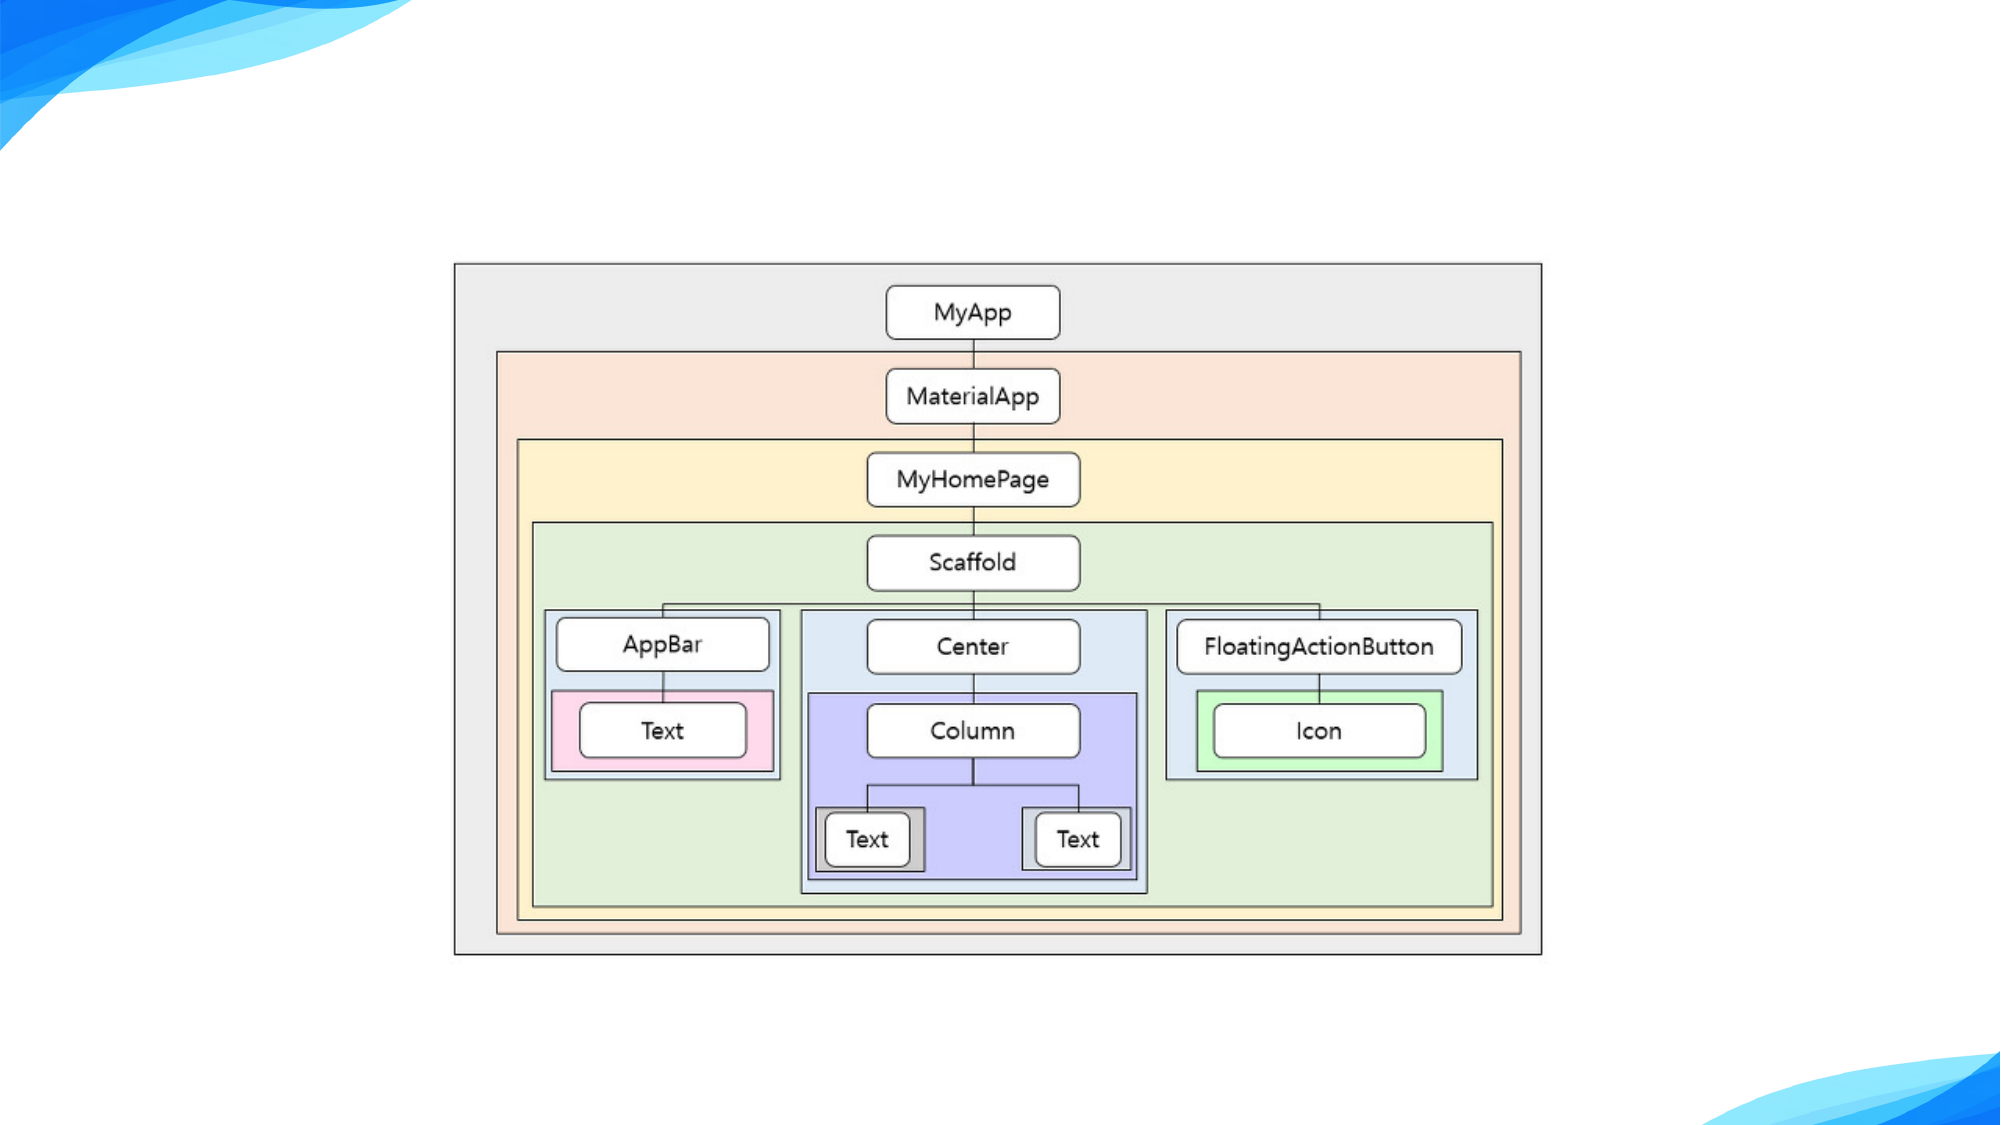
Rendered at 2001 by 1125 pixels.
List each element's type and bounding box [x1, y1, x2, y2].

picture [0, 0, 414, 152]
picture [437, 251, 1563, 965]
picture [1699, 1048, 2000, 1125]
